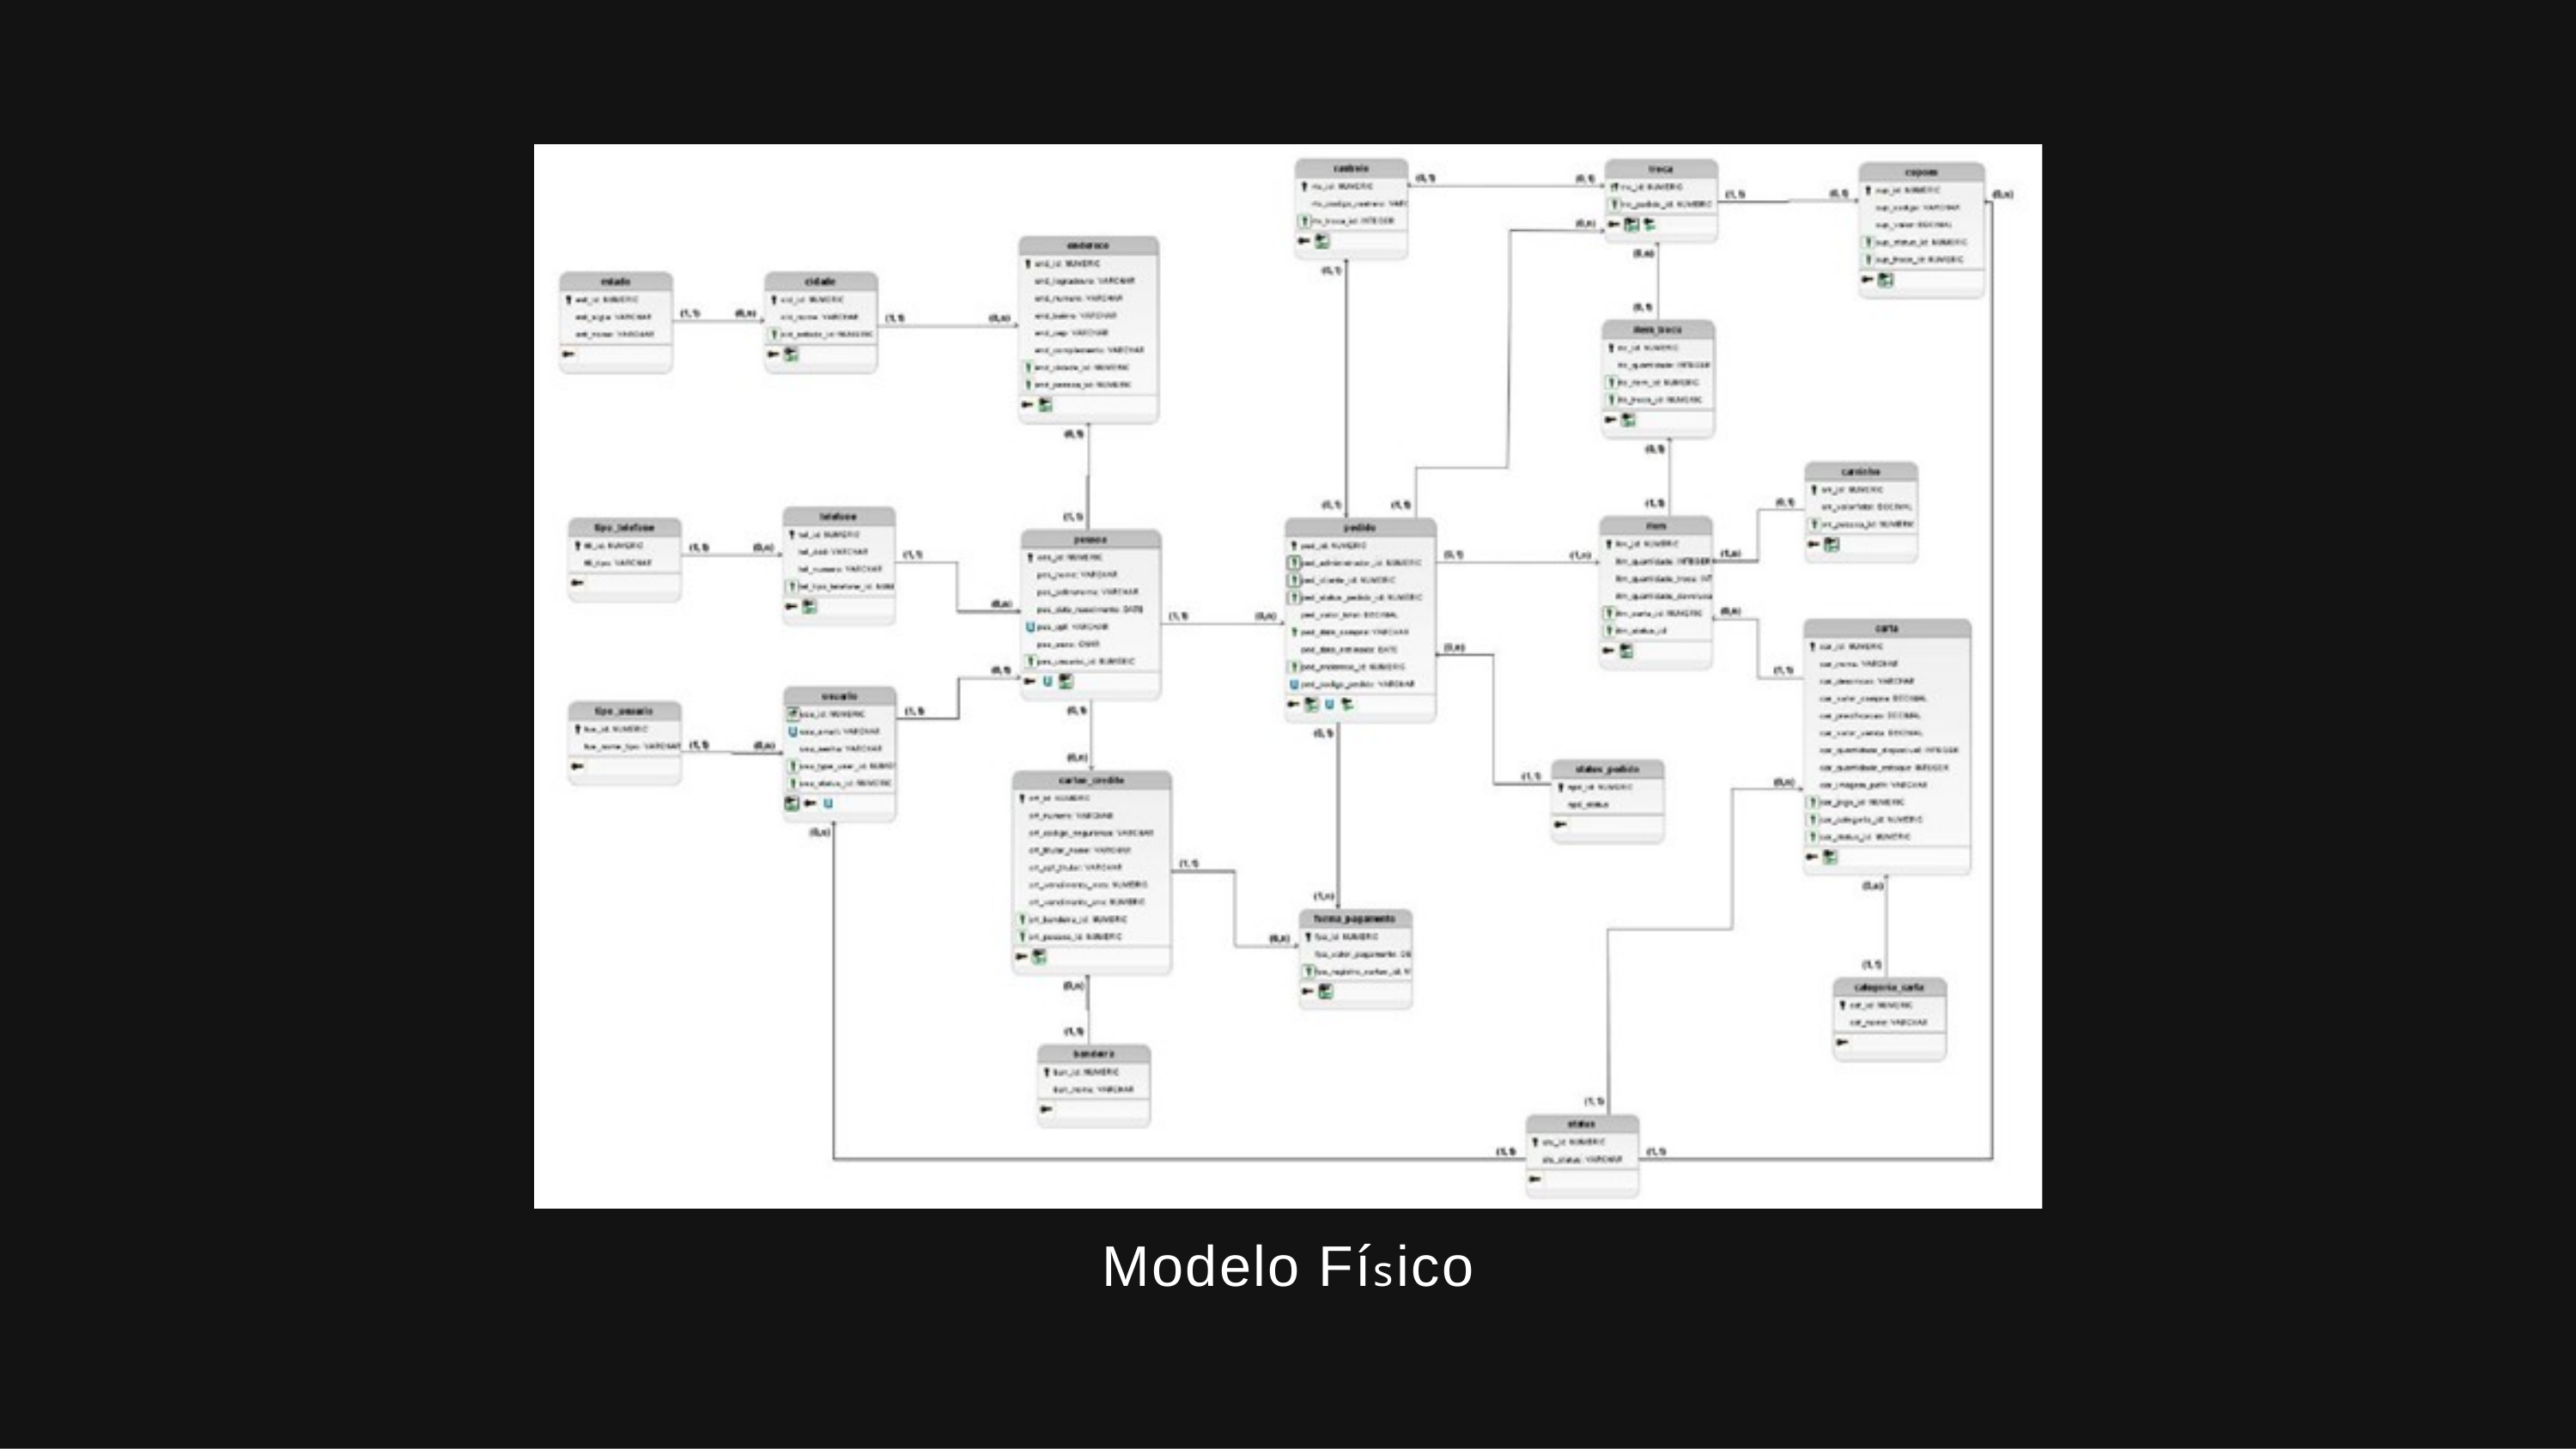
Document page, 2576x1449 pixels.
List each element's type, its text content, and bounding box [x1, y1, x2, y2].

text_box Modelo Físico [1100, 1227, 1476, 1298]
text_box [534, 144, 2043, 1209]
